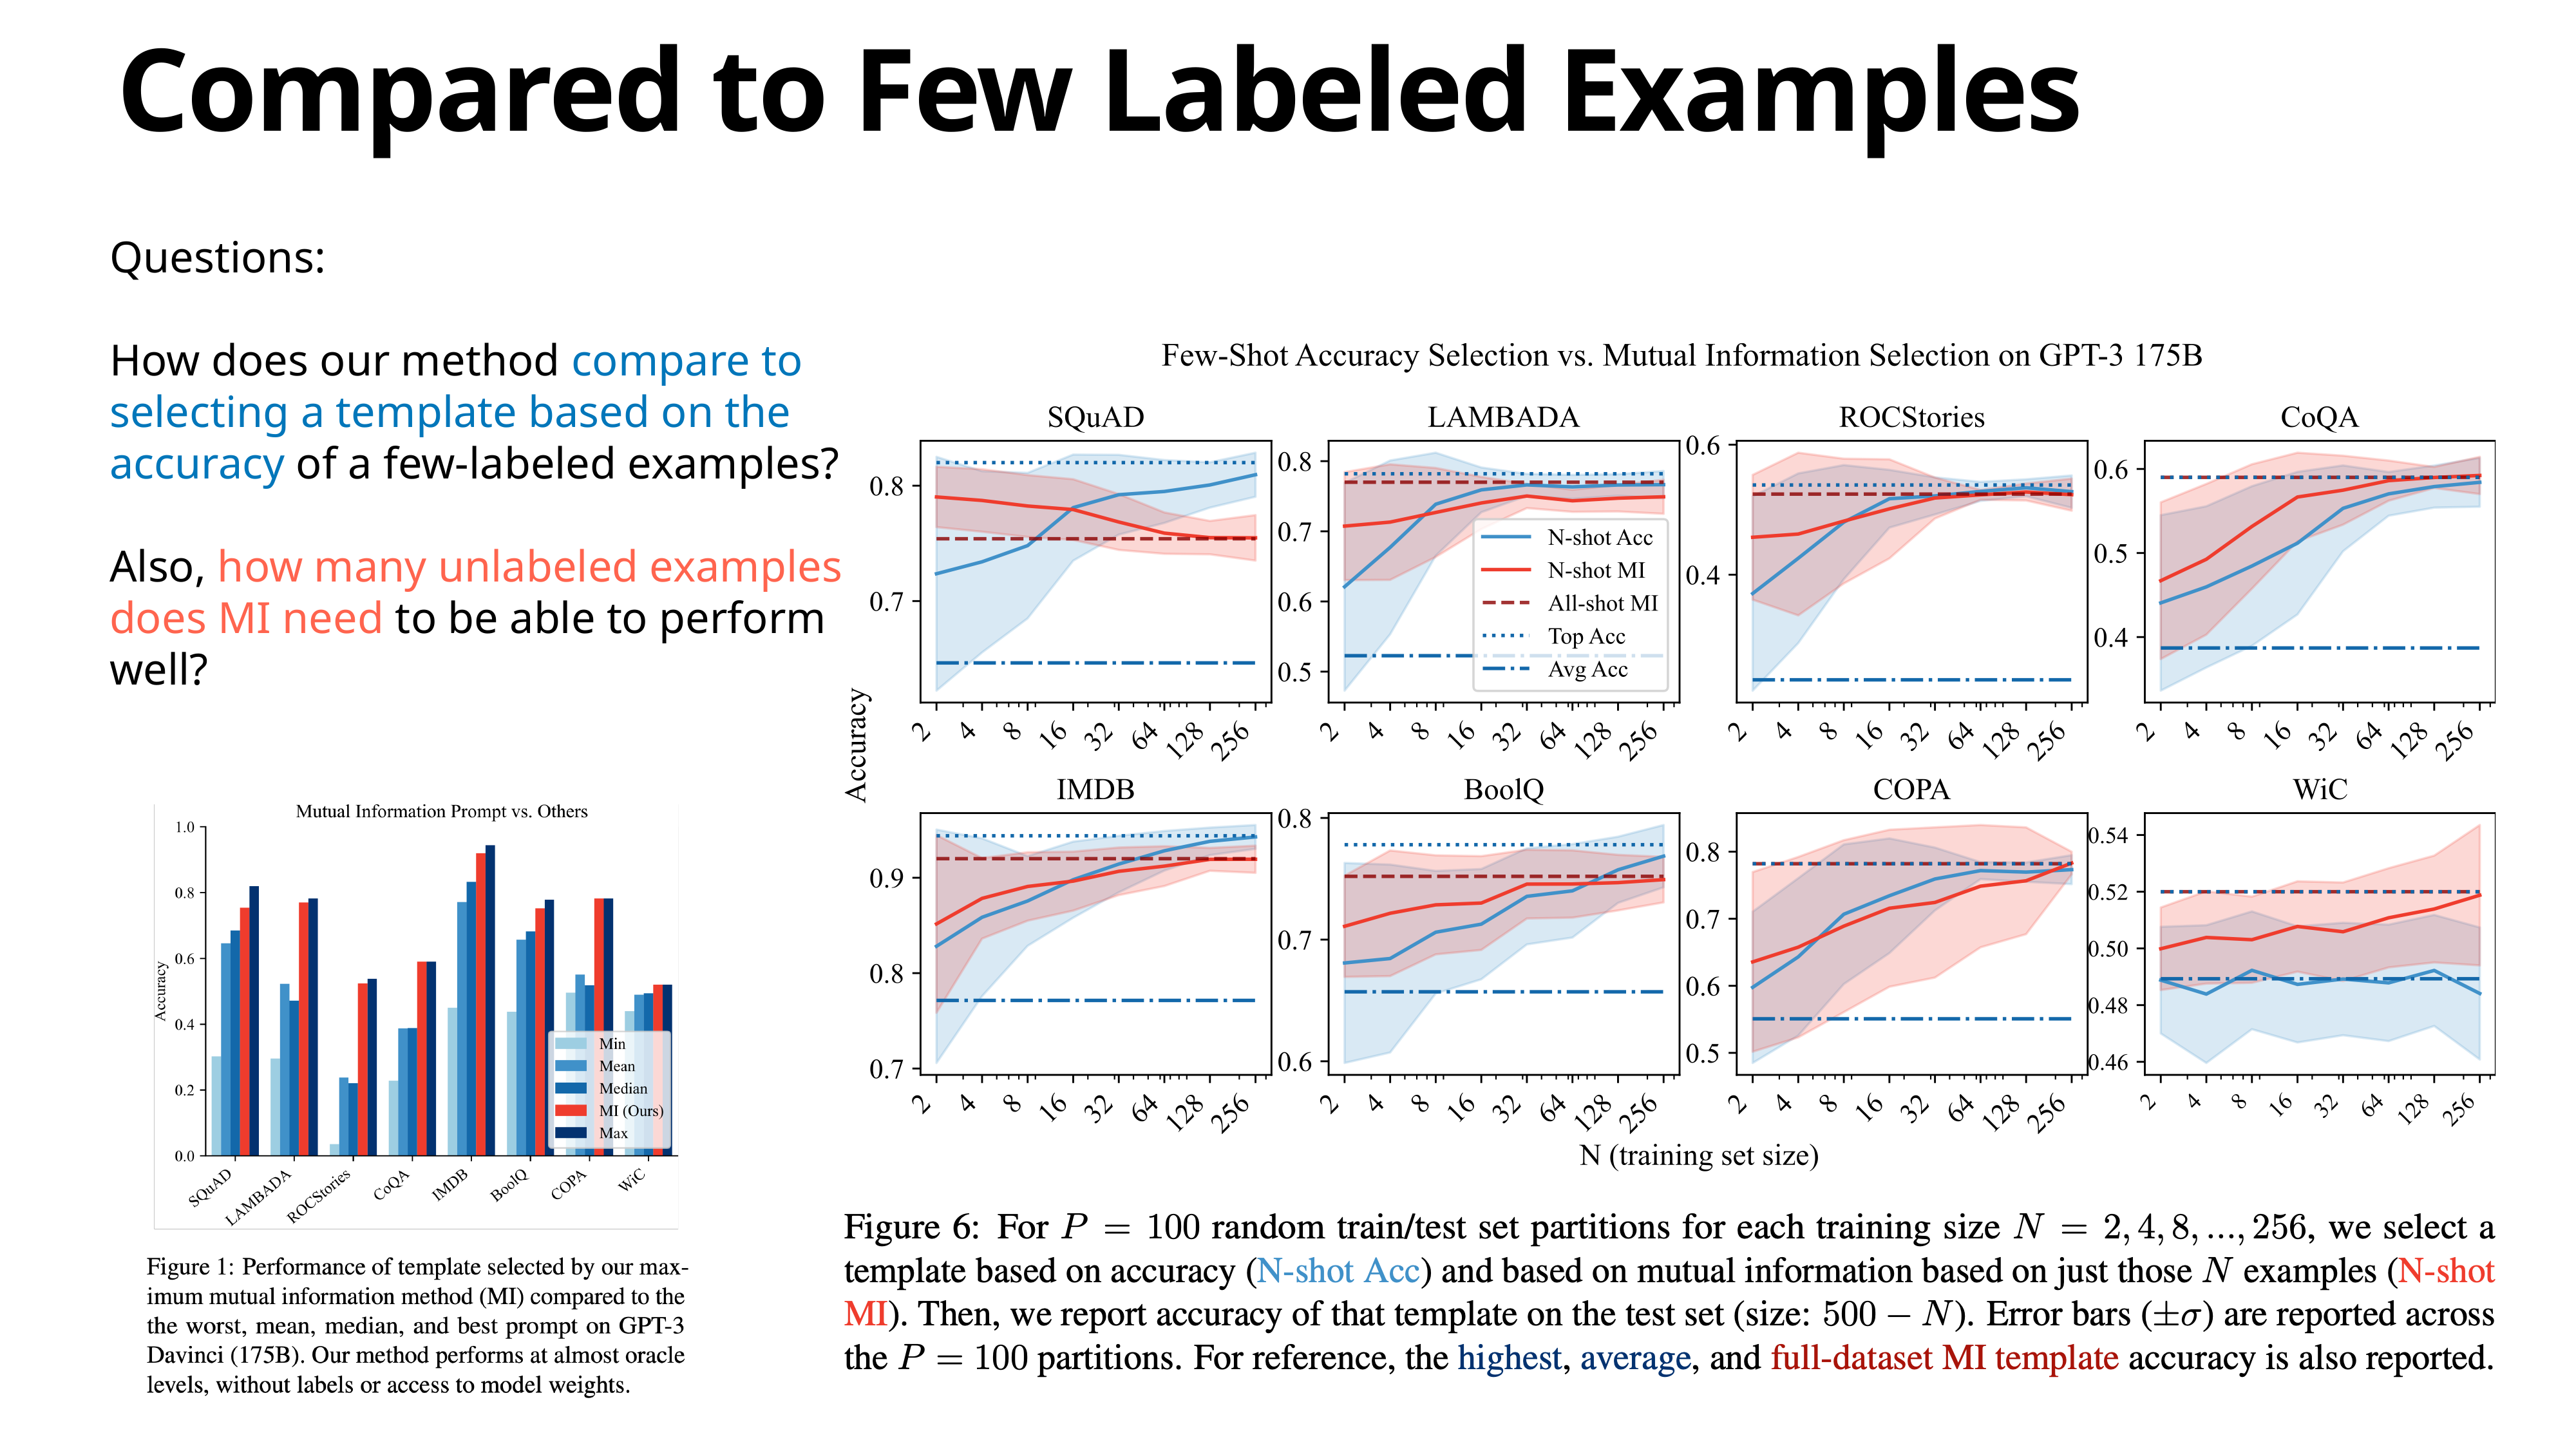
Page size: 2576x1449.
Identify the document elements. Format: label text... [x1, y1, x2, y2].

picture [115, 784, 726, 1411]
text_box Questions: How does our method compare to selecting a template based on the accuracy of a few-labeled examples? Also, how many unlabeled examples does MI need to be able to perform well? [104, 224, 860, 699]
title Compared to Few Labeled Examples [111, 37, 2433, 191]
picture [800, 267, 2568, 1410]
